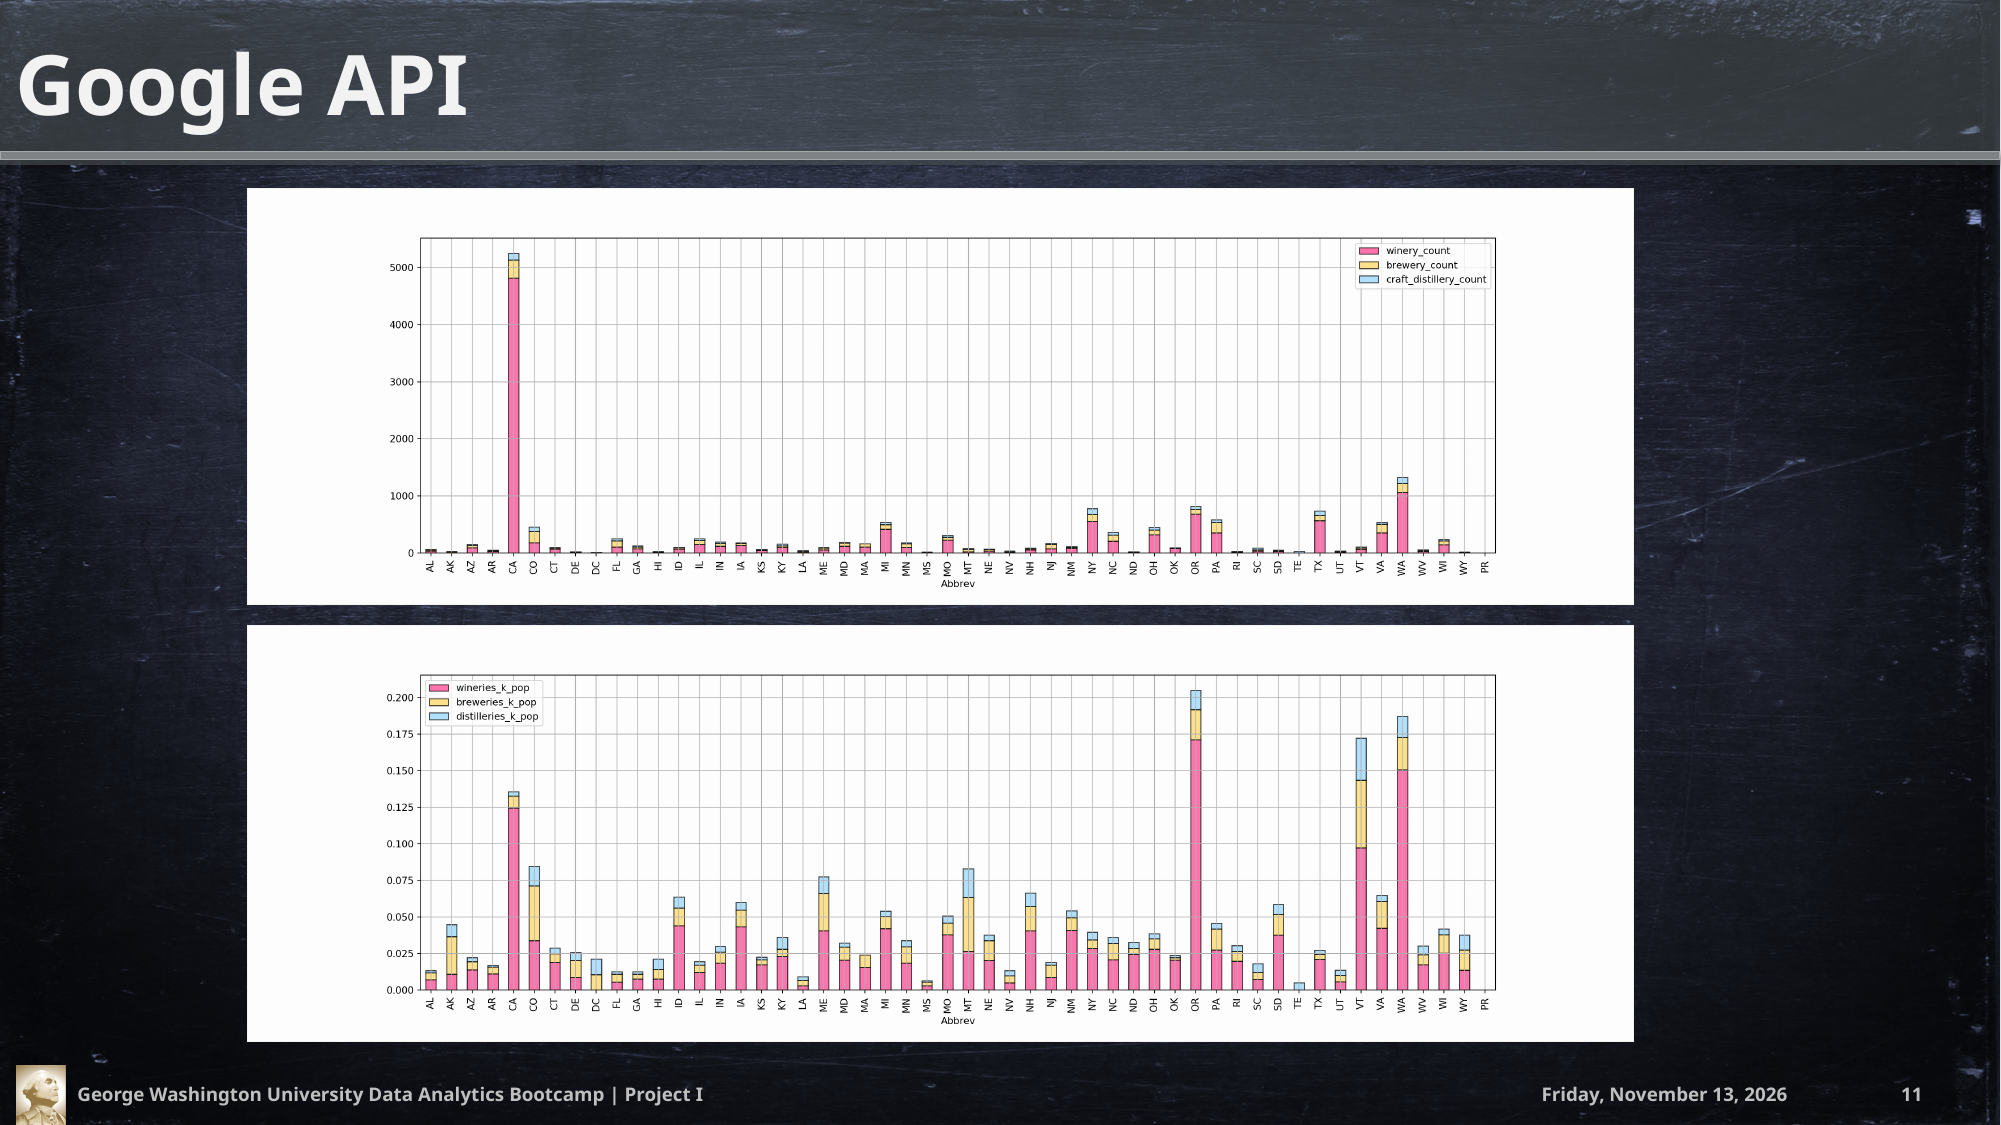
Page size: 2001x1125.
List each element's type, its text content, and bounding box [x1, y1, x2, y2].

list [246, 188, 1634, 605]
picture [16, 1065, 62, 1125]
footer George Washington University Data Analytics Bootcamp | Project I [62, 1065, 1300, 1125]
picture [246, 625, 1634, 1042]
slide_number 11 [1847, 1065, 1938, 1125]
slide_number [1345, 1065, 1803, 1125]
title Google API [0, 0, 2000, 166]
